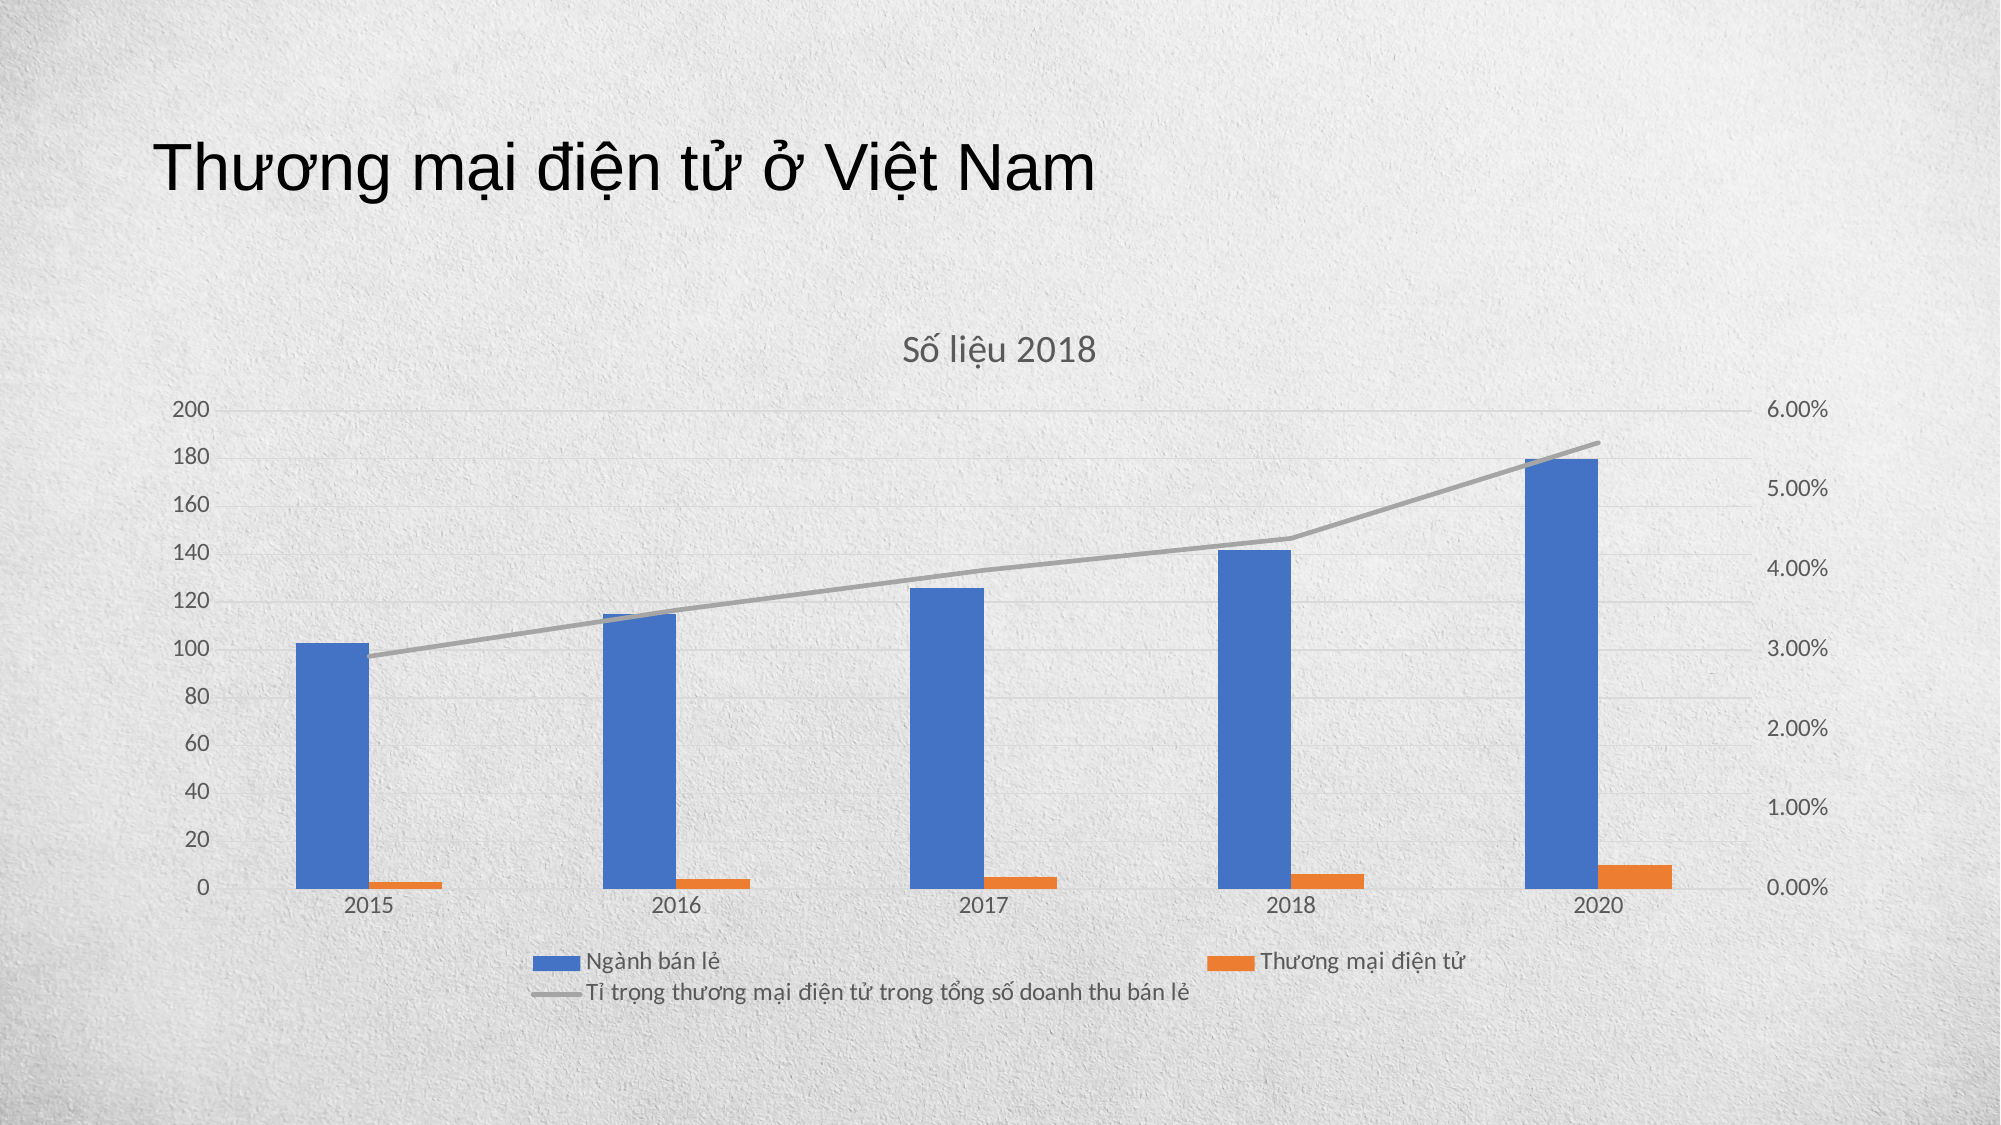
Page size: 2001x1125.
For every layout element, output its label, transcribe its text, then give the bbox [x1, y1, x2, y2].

chart [137, 299, 1863, 1014]
picture [0, 0, 2001, 1125]
title Thương mại điện tử ở Việt Nam [137, 59, 1863, 278]
